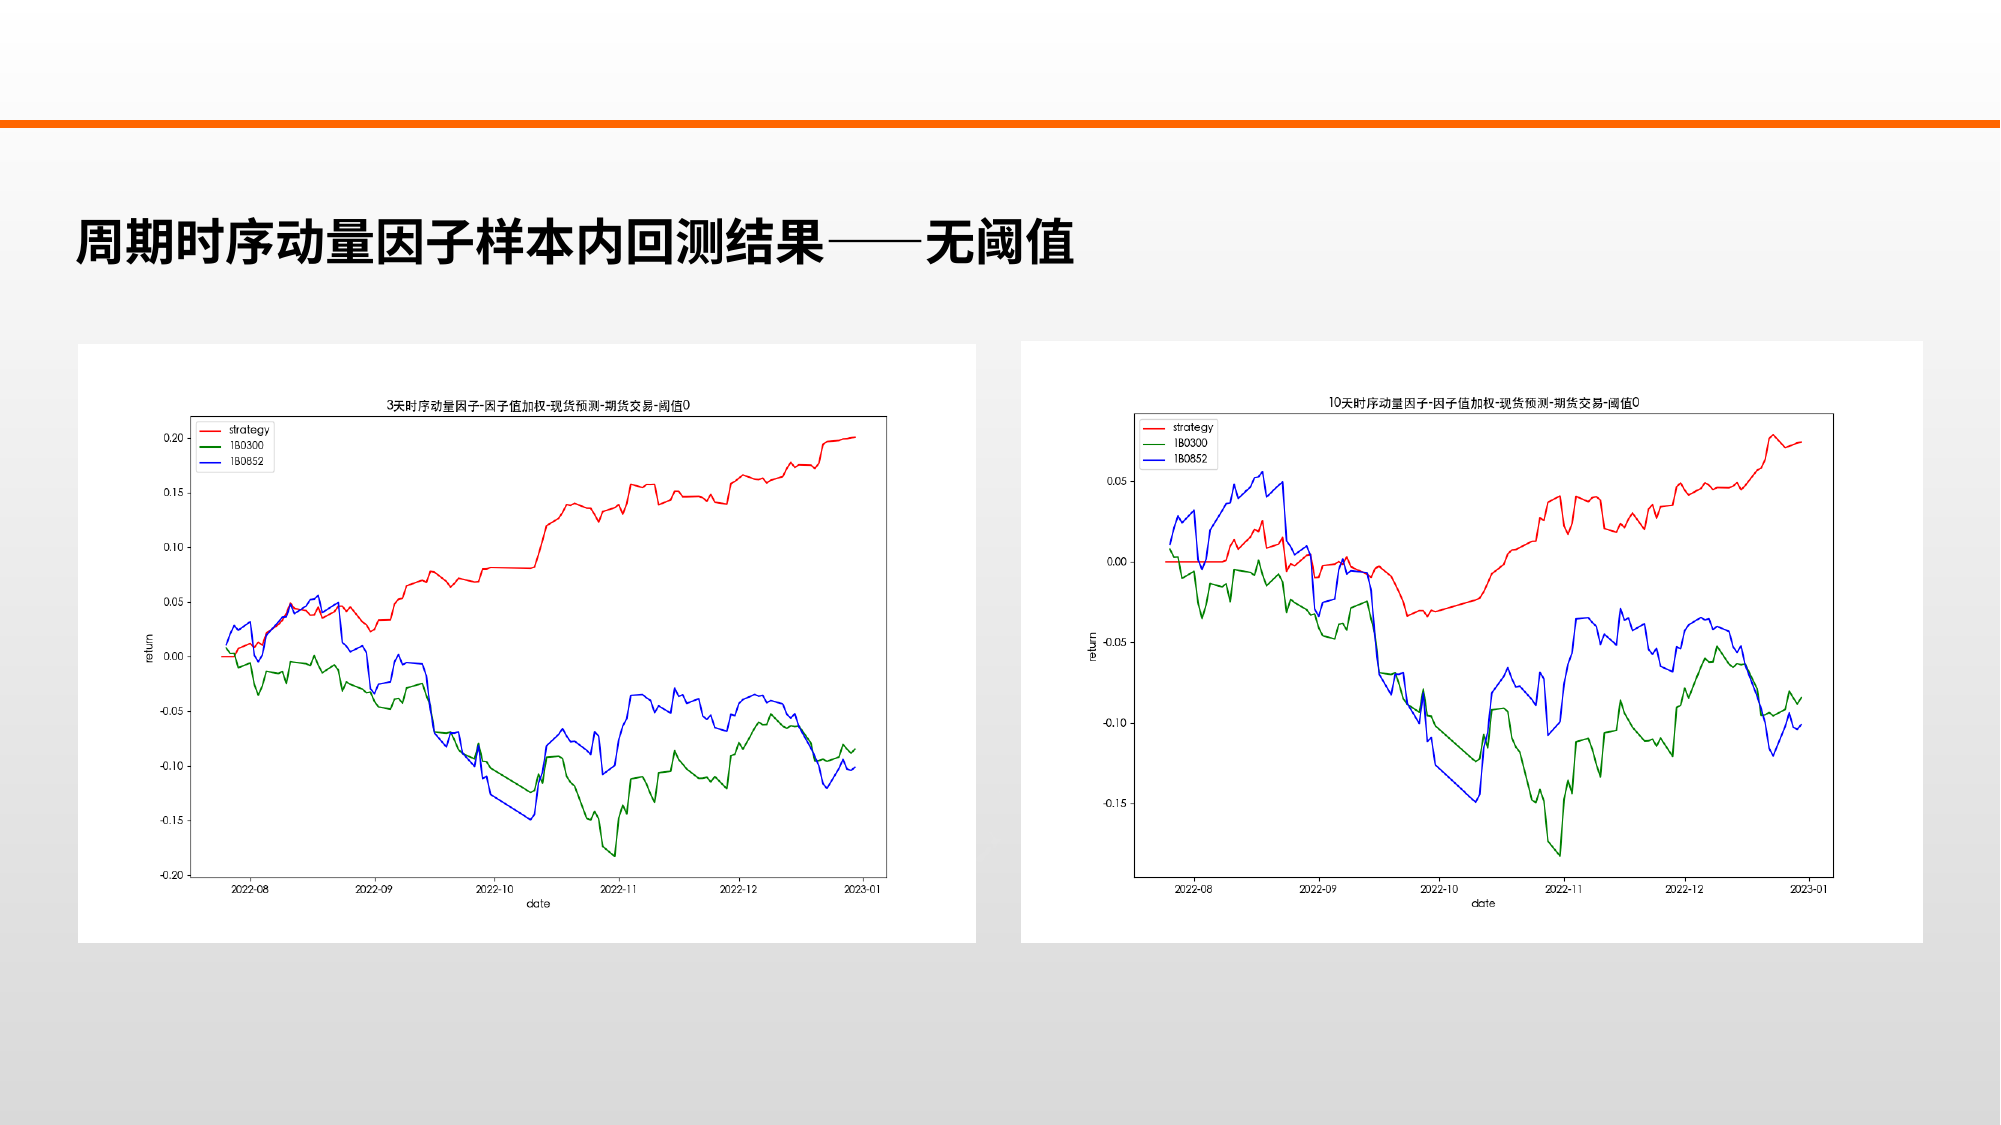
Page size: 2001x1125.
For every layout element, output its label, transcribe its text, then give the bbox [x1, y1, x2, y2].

picture [78, 344, 976, 943]
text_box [976, 504, 1021, 888]
text_box 周期时序动量因子样本内回测结果——无阈值 [60, 202, 1143, 278]
picture [1021, 341, 1923, 943]
